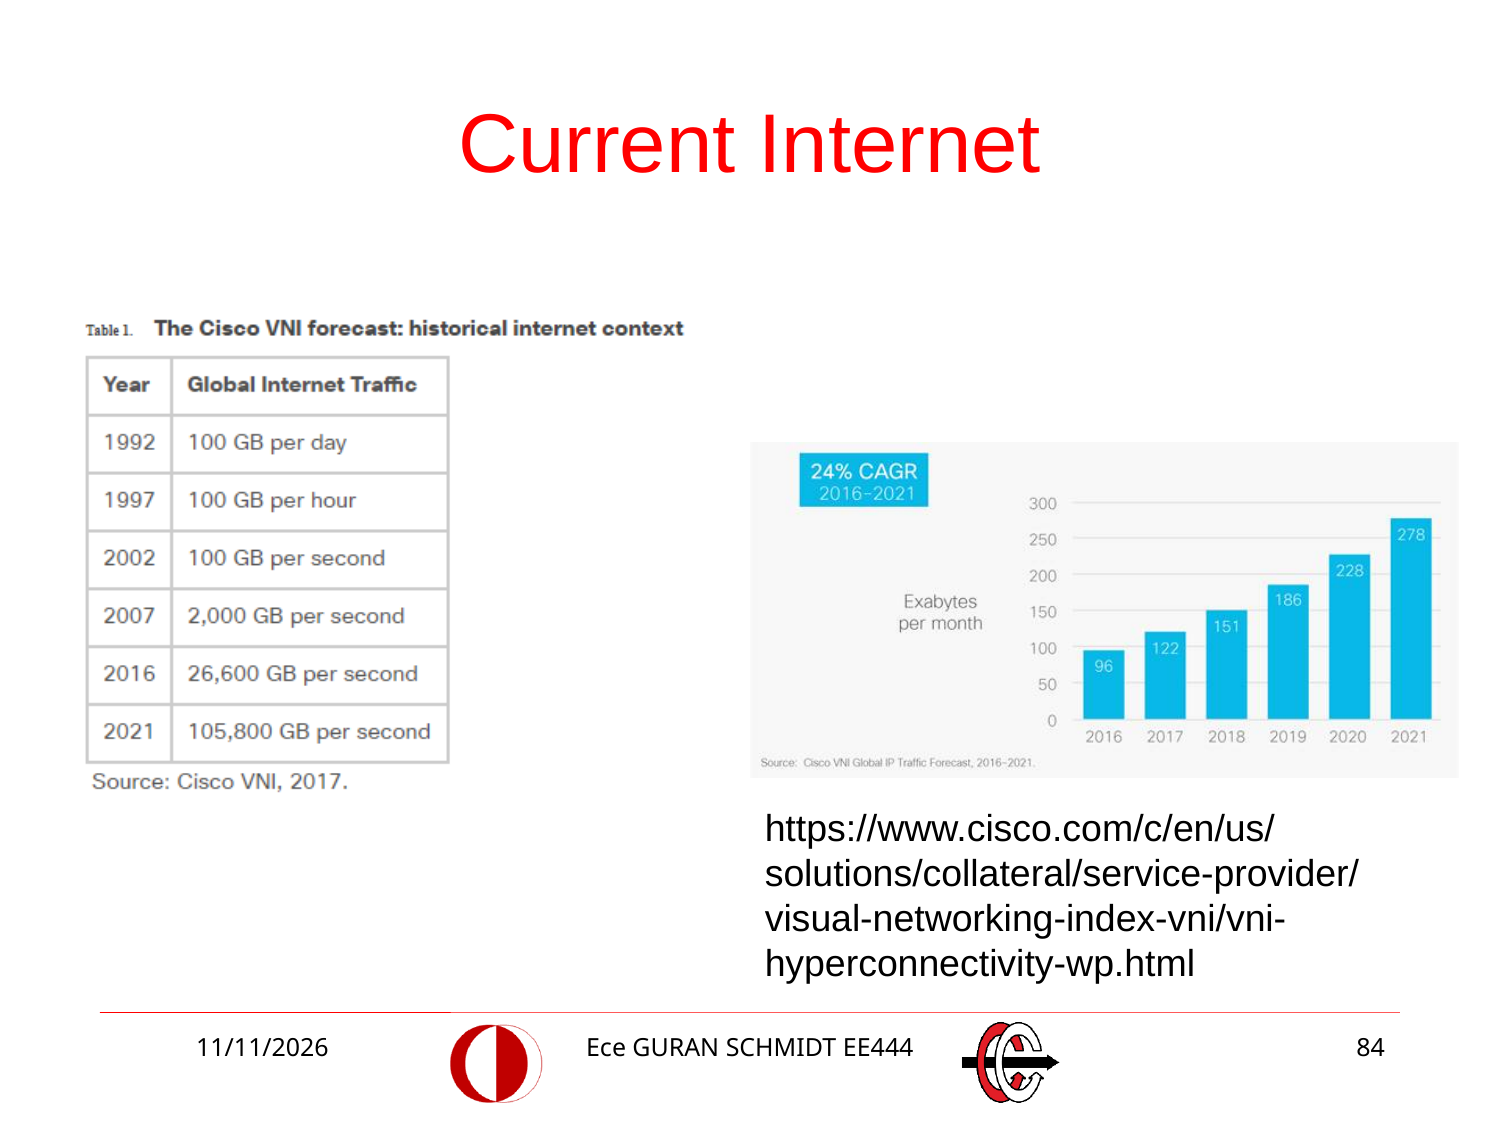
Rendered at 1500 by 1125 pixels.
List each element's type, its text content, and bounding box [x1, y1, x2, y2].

title Current Internet [75, 45, 1425, 233]
text_box https://www.cisco.com/c/en/us/solutions/collateral/service-provider/visual-networking-index-vni/vni-hyperconnectivity-wp.html [749, 796, 1425, 992]
picture [749, 441, 1459, 778]
slide_number 84 [1074, 1024, 1401, 1103]
picture [448, 1023, 543, 1103]
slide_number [99, 1024, 426, 1103]
footer Ece GURAN SCHMIDT EE444 [512, 1024, 988, 1103]
picture [954, 1019, 1064, 1106]
picture [74, 302, 701, 798]
